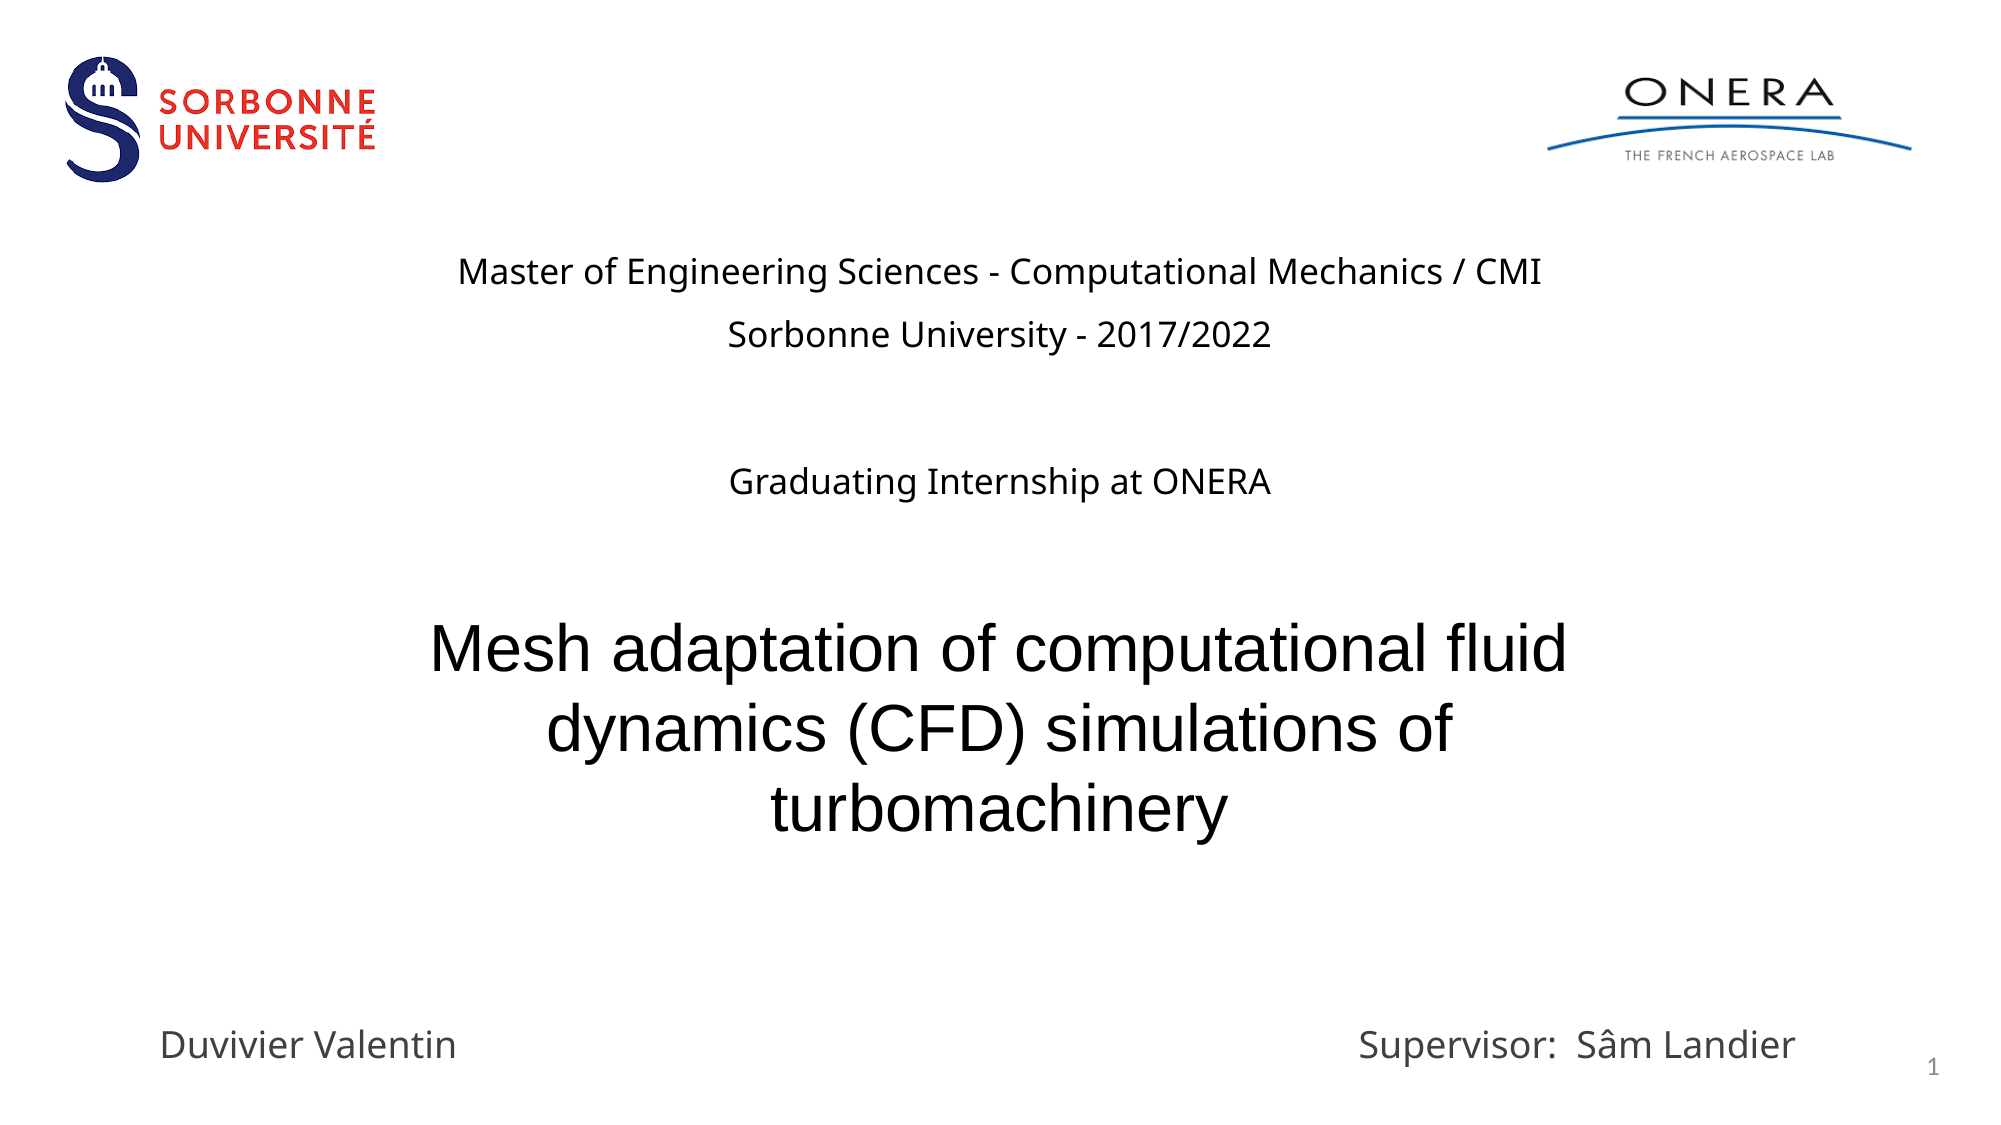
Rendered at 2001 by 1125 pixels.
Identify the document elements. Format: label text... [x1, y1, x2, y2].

picture [1535, 50, 1926, 188]
slide_number 1 [1896, 1034, 1955, 1095]
text_box Supervisor: Sâm Landier [1258, 1013, 1897, 1074]
text_box Duvivier Valentin [106, 1013, 511, 1074]
text_box Master of Engineering Sciences - Computational Mechanics / CMI Sorbonne University - 2017/2022 [409, 241, 1591, 362]
text_box Mesh adaptation of computational fluid dynamics (CFD) simulations of turbomachinery [330, 597, 1670, 853]
picture [51, 50, 388, 188]
text_box Graduating Internship at ONERA [680, 451, 1319, 509]
